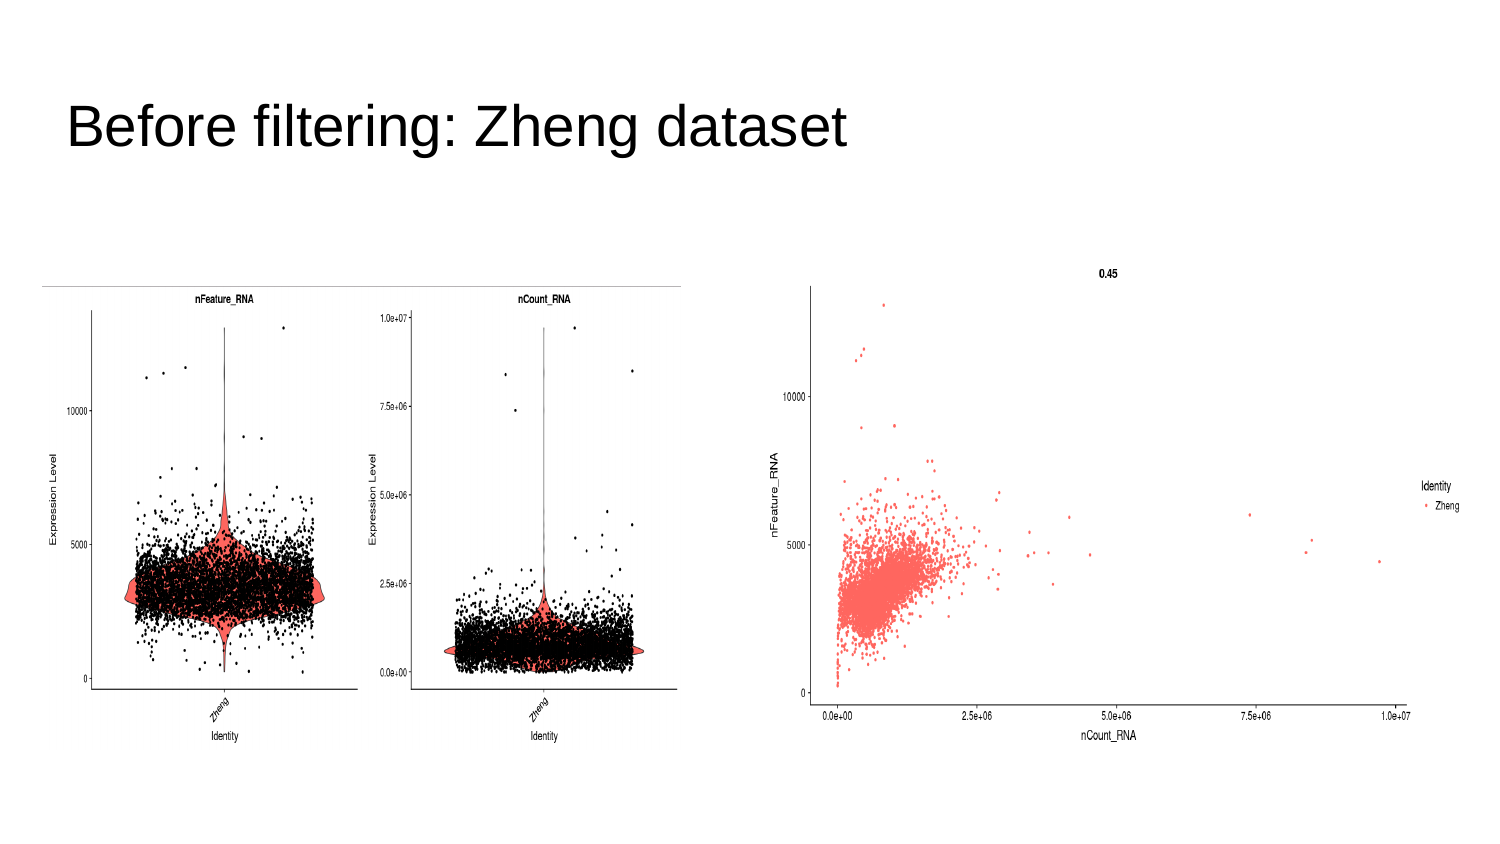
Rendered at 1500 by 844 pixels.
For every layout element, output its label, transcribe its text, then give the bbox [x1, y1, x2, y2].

picture [41, 286, 682, 750]
title Before filtering: Zheng dataset [51, 72, 1449, 167]
picture [762, 262, 1469, 750]
